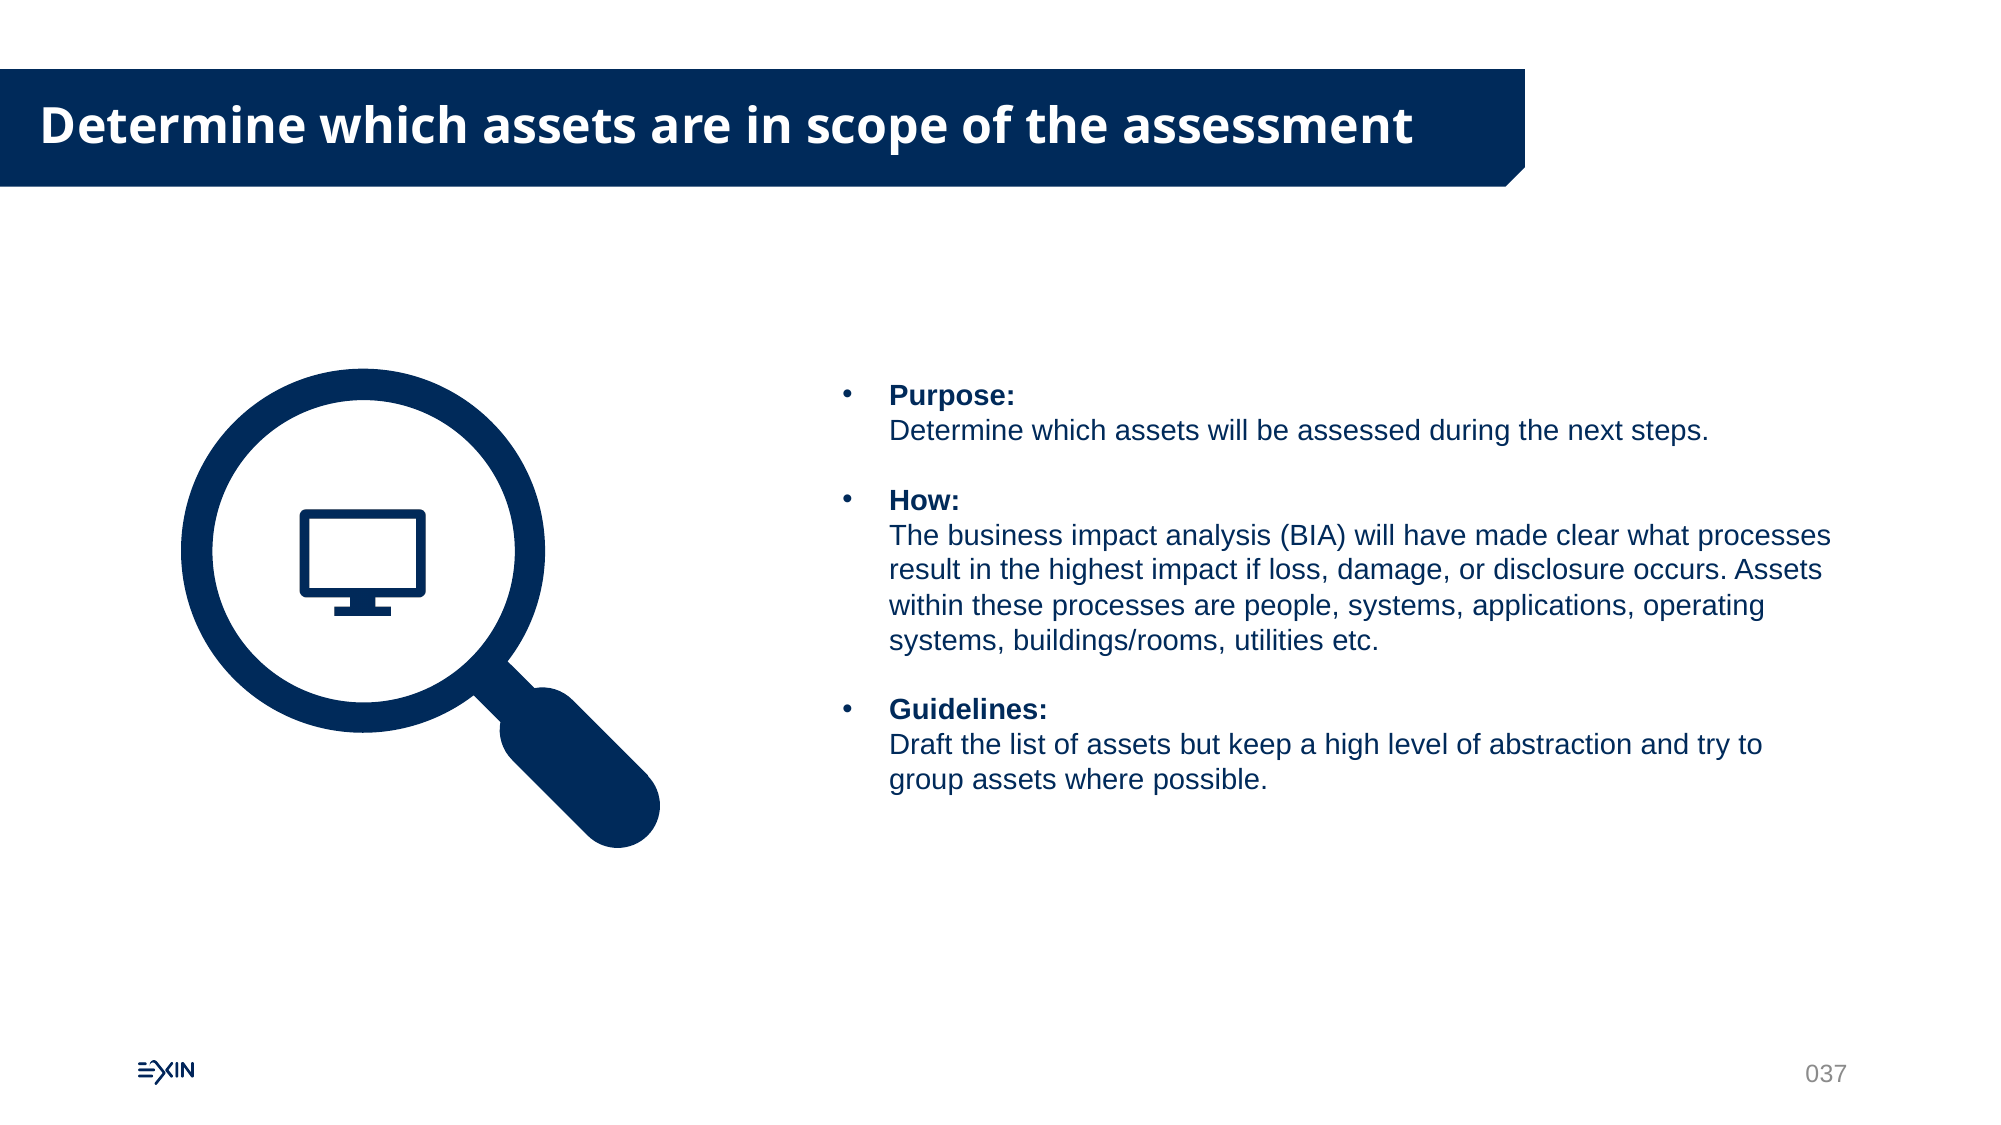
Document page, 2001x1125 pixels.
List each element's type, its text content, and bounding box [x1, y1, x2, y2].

picture [287, 487, 438, 638]
text_box Purpose: Determine which assets will be assessed during the next steps. How: The business impact analysis (BIA) will have made clear what processes result in the highest impact if loss, damage, or disclosure occurs. Assets within these processes are people, systems, applications, operating systems, buildings/rooms, utilities etc. Guidelines: Draft the list of assets but keep a high level of abstraction and try to group assets where possible. [827, 368, 1853, 803]
text_box [181, 368, 660, 848]
text_box Determine which assets are in scope of the assessment [24, 68, 1525, 186]
picture [138, 1060, 194, 1085]
slide_number 037 [1412, 1042, 1863, 1103]
text_box [0, 68, 1508, 188]
